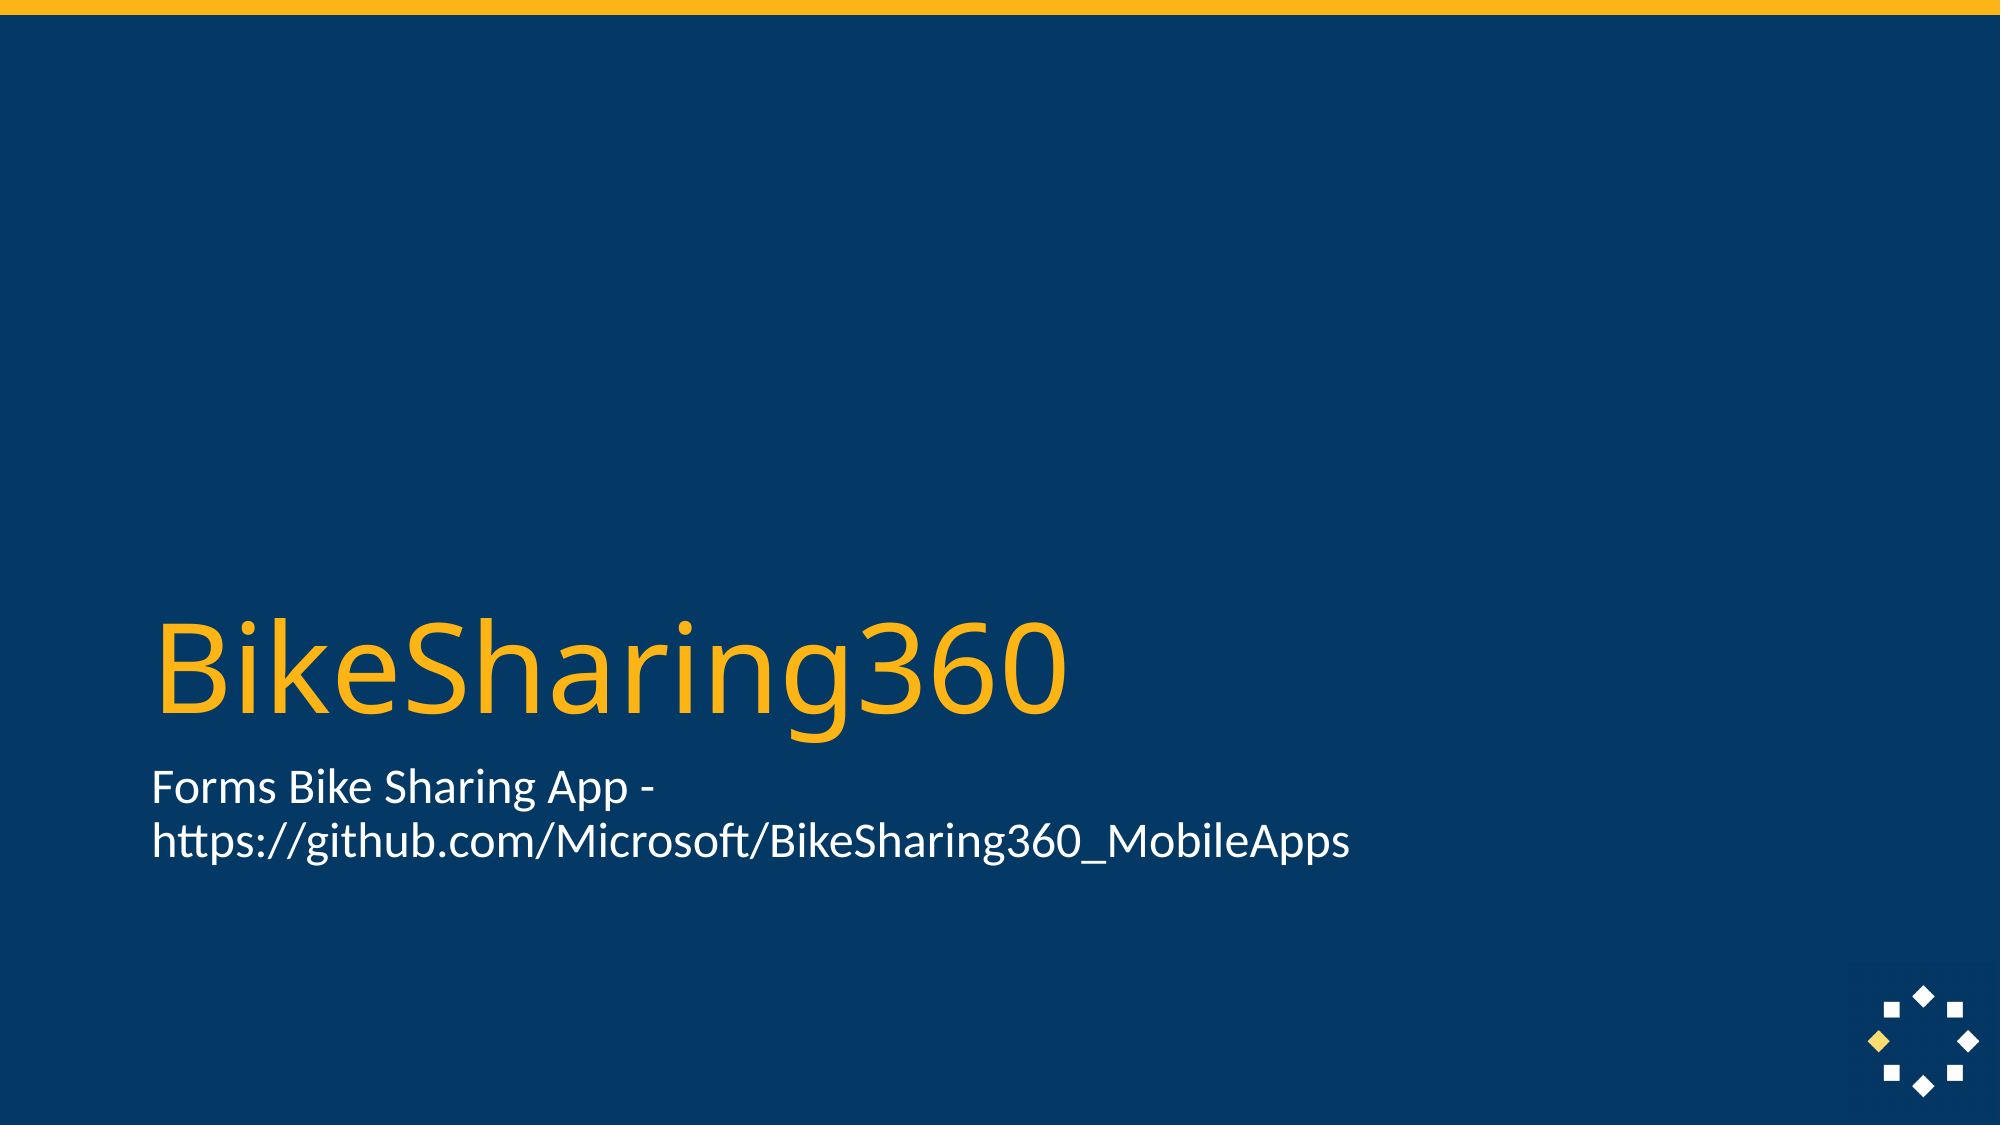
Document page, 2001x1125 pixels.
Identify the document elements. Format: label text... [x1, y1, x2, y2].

title BikeSharing360 [136, 280, 1862, 749]
list Forms Bike Sharing App - https://github.com/Microsoft/BikeSharing360_MobileApps [136, 752, 1862, 999]
picture [1848, 962, 1997, 1121]
